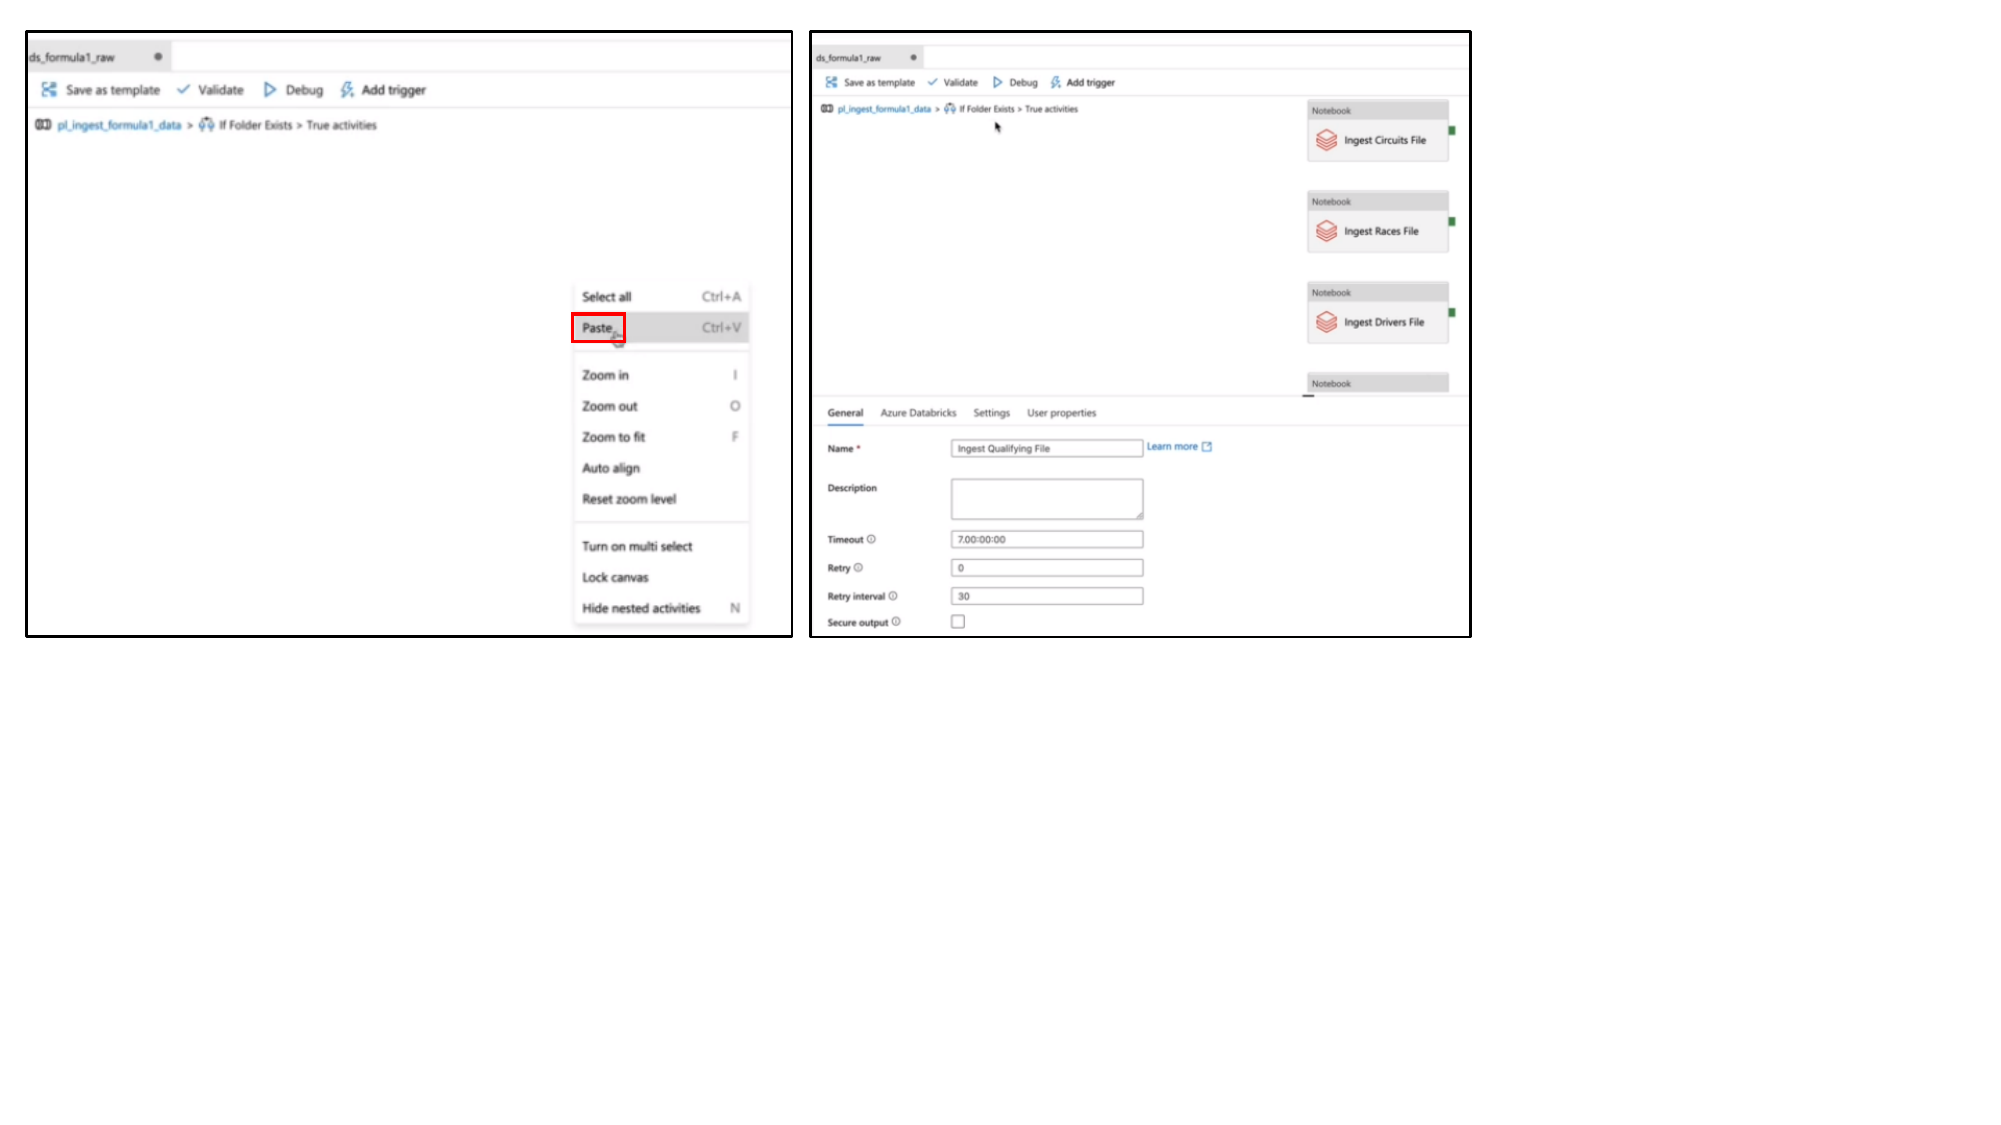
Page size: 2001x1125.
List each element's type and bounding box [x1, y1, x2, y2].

picture [27, 32, 791, 636]
picture [811, 32, 1469, 636]
